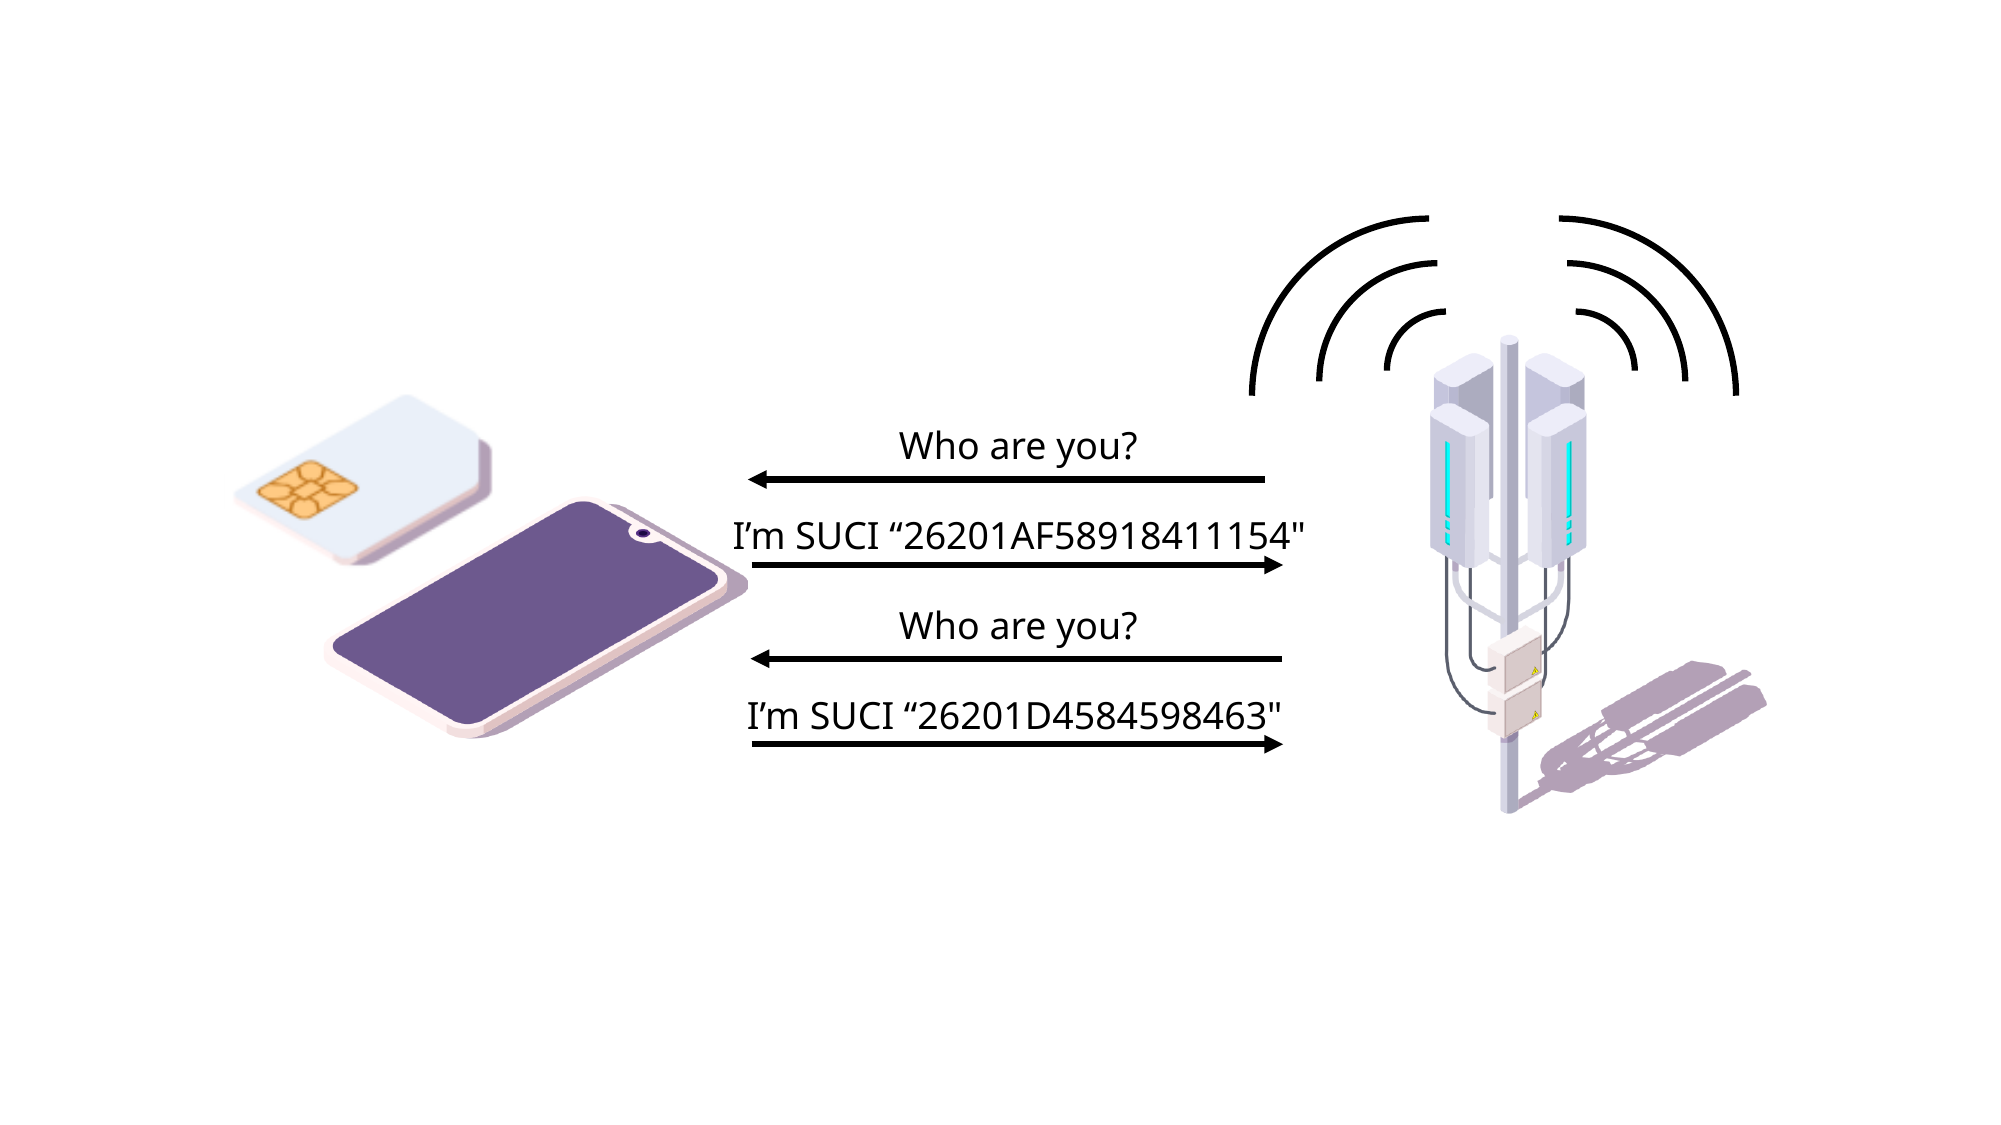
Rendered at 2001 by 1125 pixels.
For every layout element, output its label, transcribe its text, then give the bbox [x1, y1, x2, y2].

text_box [1251, 218, 1430, 396]
text_box Who are you? [884, 594, 1153, 655]
picture [1375, 325, 1787, 846]
text_box [1558, 218, 1722, 325]
text_box Who are you? [884, 414, 1153, 475]
text_box I’m SUCI “26201D4584598463" [748, 684, 1298, 745]
picture [223, 373, 748, 756]
text_box [1430, 262, 1438, 312]
text_box I’m SUCI “26201AF58918411154" [748, 505, 1321, 565]
text_box [1407, 311, 1446, 325]
text_box [1575, 311, 1614, 325]
